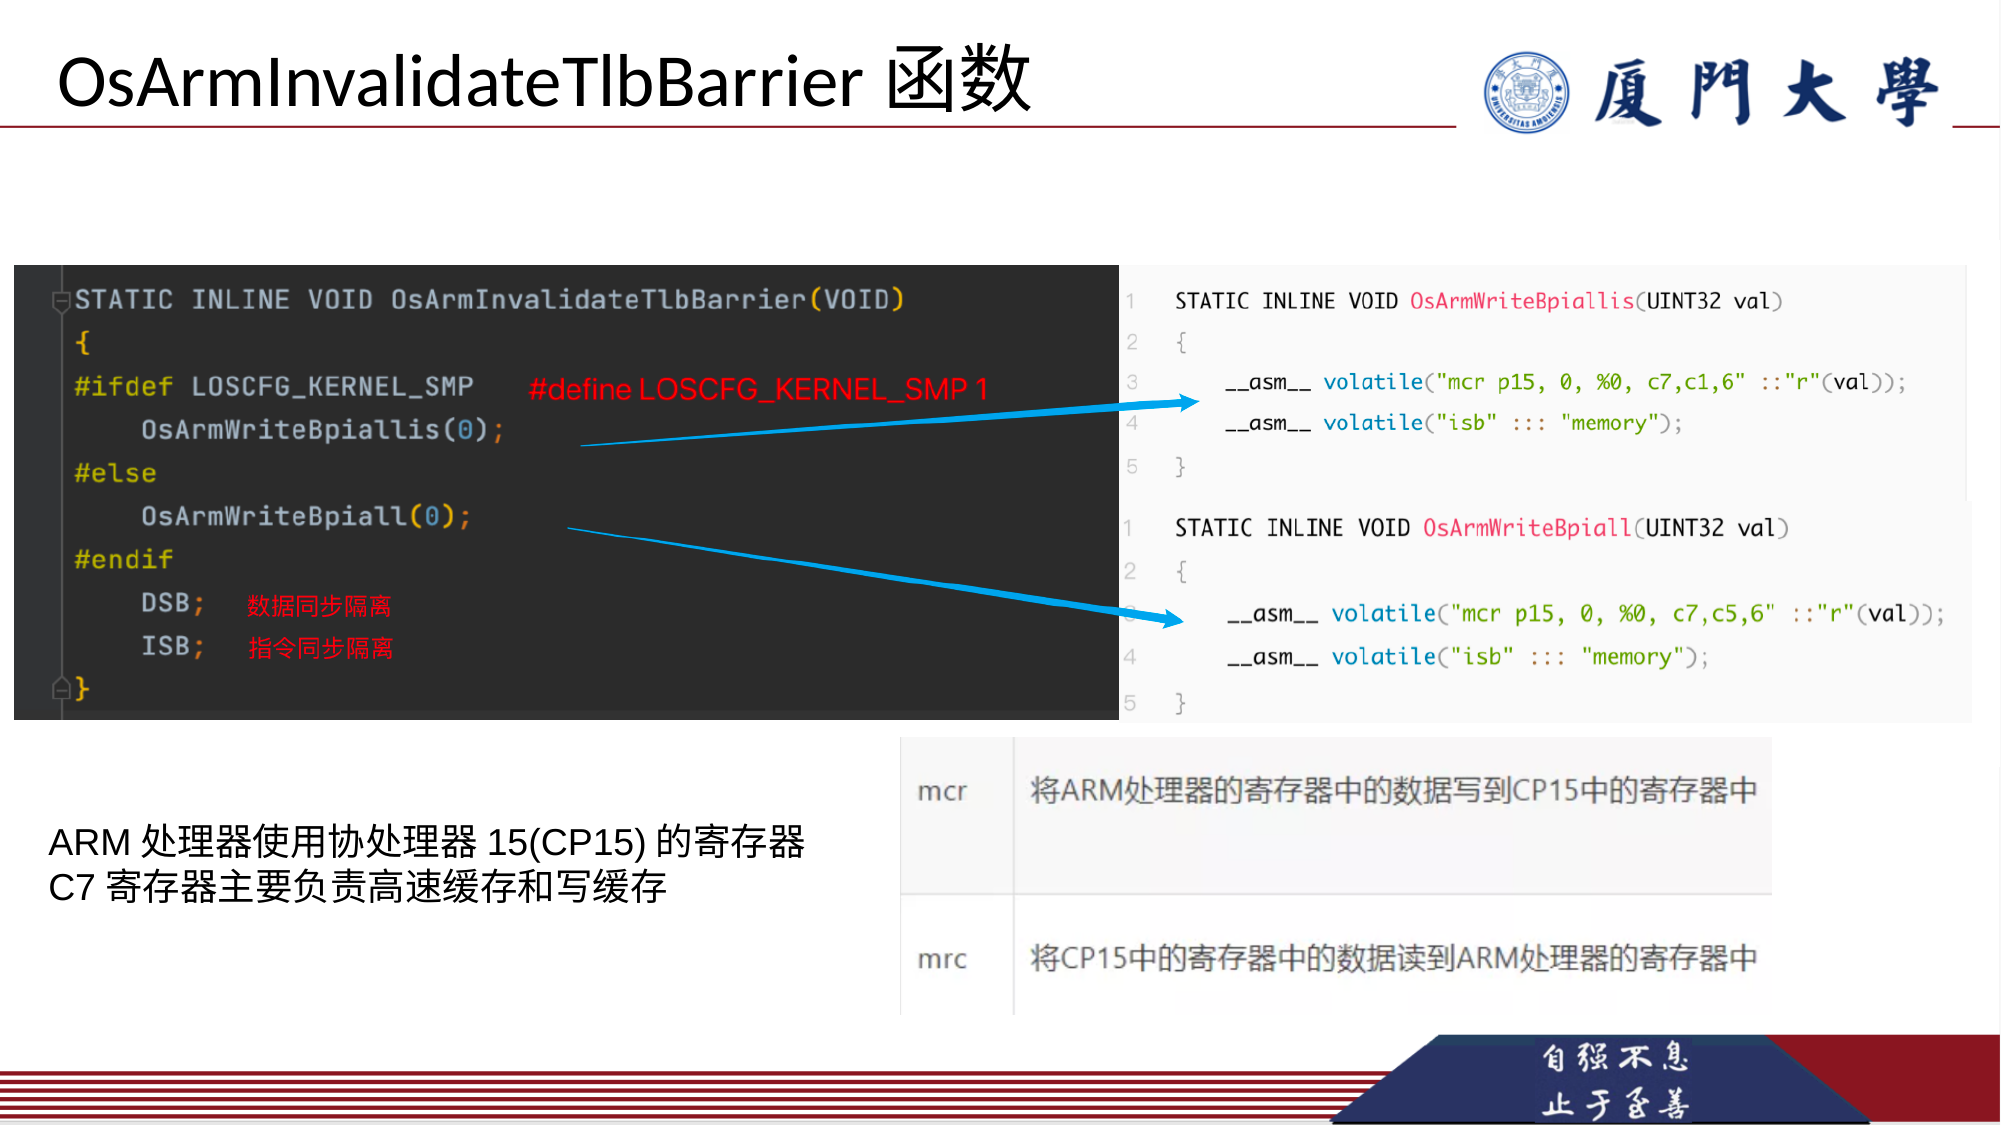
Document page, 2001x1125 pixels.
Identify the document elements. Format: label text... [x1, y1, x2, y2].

text_box ARM处理器使用协处理器15(CP15)的寄存器 C7寄存器主要负责高速缓存和写缓存 [33, 810, 821, 916]
title OsArmInvalidateTlbBarrier函数 [36, 11, 1055, 142]
picture [0, 0, 2001, 1125]
